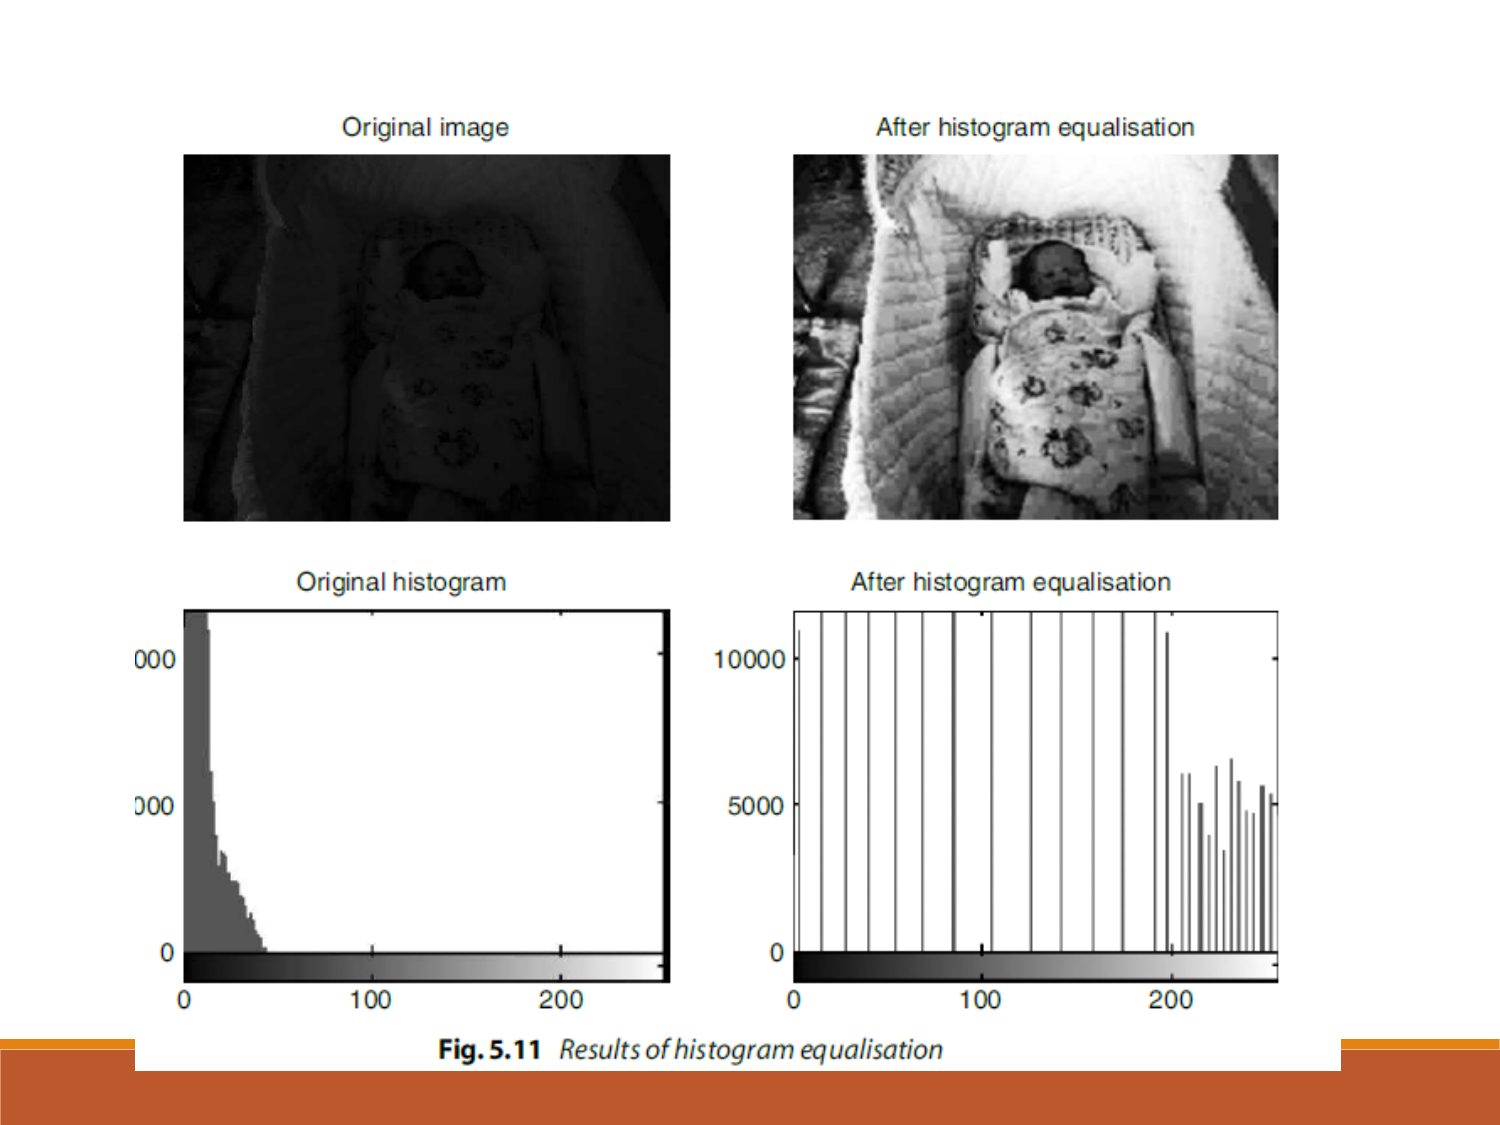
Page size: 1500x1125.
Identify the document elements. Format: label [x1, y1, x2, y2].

picture [135, 89, 1342, 1072]
